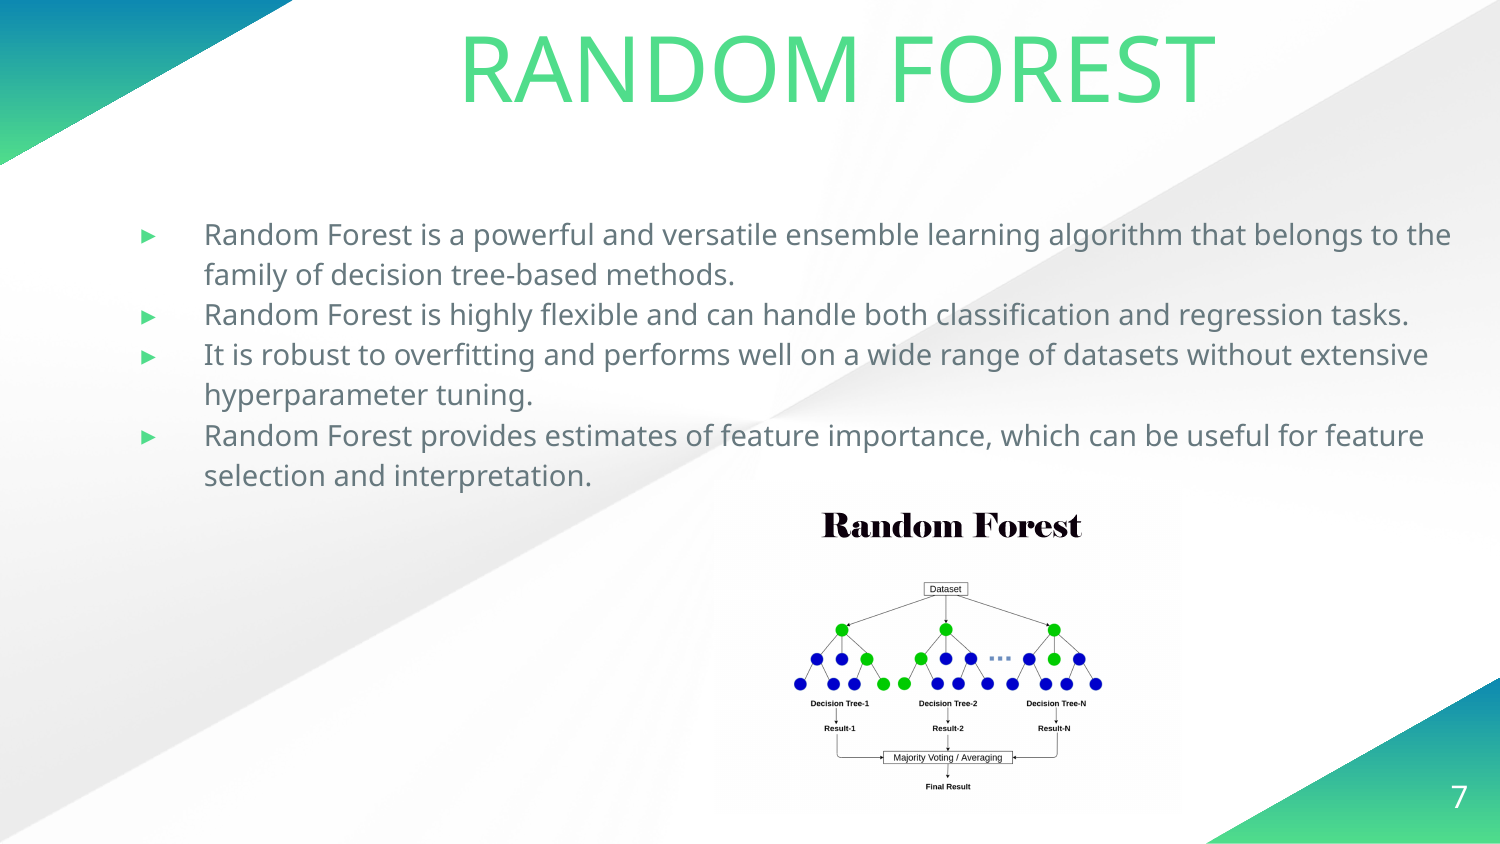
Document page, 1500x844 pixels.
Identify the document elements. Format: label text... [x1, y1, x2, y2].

text_box Random Forest is a powerful and versatile ensemble learning algorithm that belongs to the family of decision tree-based methods. Random Forest is highly flexible and can handle both classification and regression tasks. It is robust to overfitting and performs well on a wide range of datasets without extensive hyperparameter tuning. Random Forest provides estimates of feature importance, which can be useful for feature selection and interpretation. [128, 210, 1467, 844]
picture [714, 480, 1182, 814]
title RANDOM FOREST [457, 23, 1355, 210]
